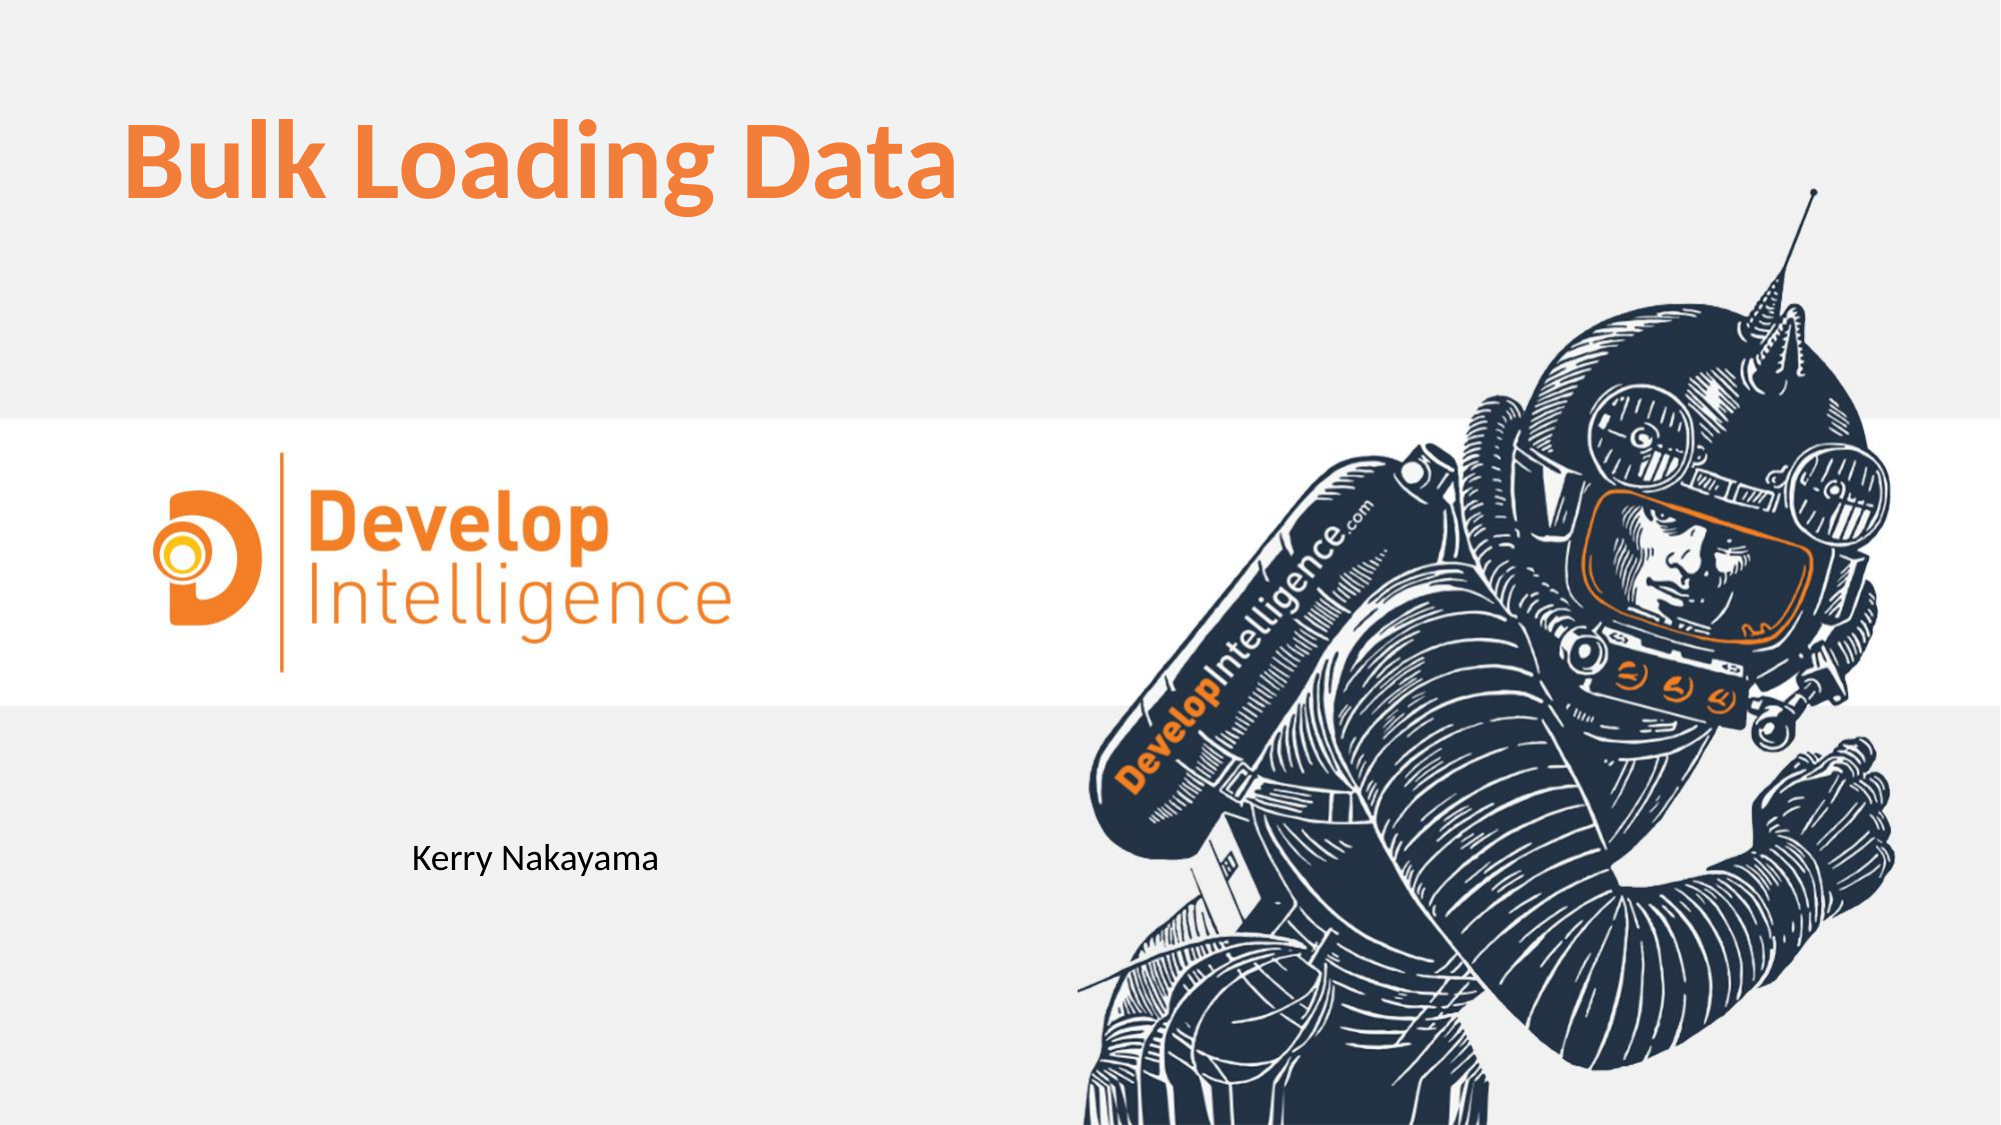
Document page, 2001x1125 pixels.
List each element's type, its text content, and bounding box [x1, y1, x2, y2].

text_box Kerry Nakayama [397, 825, 1056, 931]
picture [0, 0, 2001, 1125]
text_box Bulk Loading Data [107, 78, 1712, 245]
